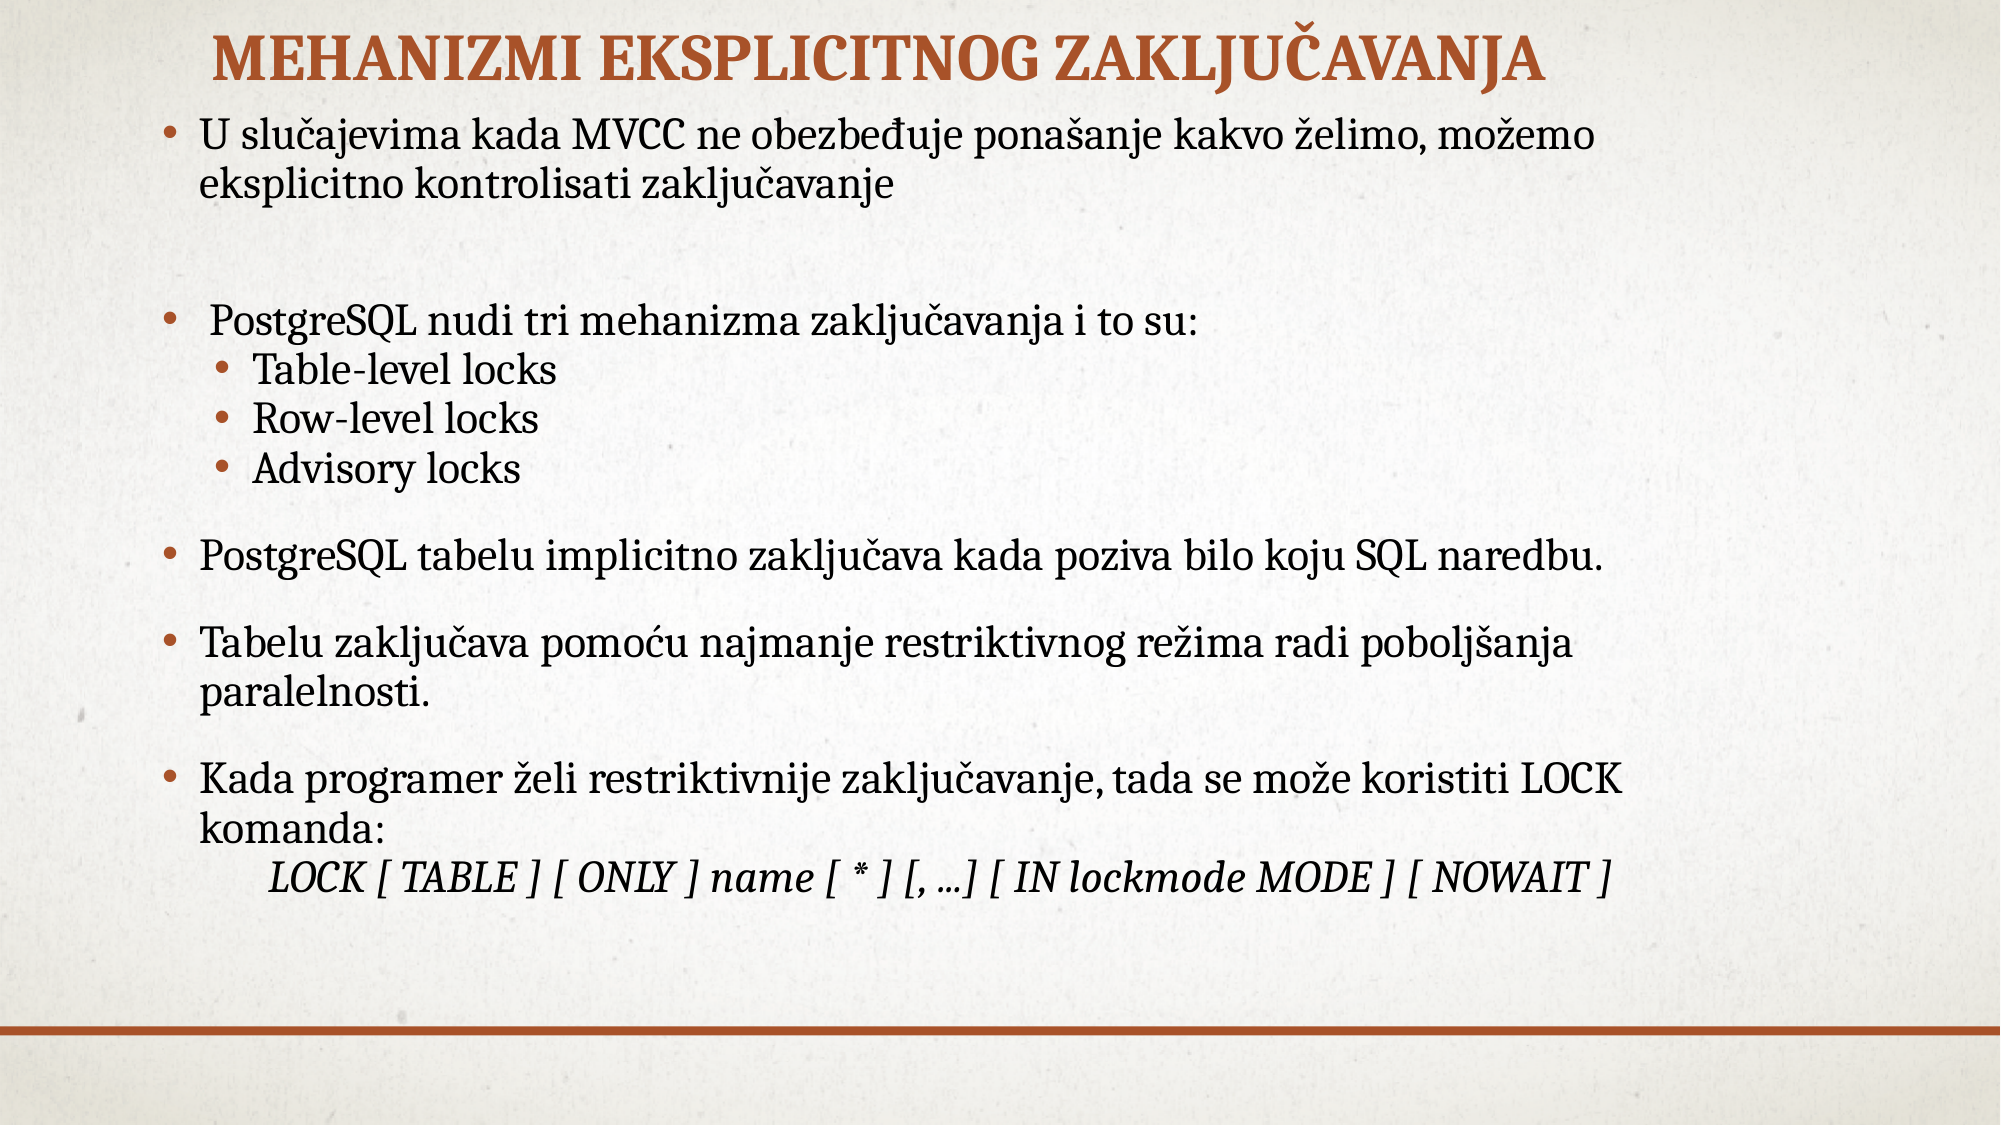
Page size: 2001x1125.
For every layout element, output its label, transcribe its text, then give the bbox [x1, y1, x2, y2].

title Mehanizmi eksplicitnog zaključavanja [196, 10, 1772, 103]
picture [0, 0, 2001, 1125]
list U slučajevima kada MVCC ne obezbeđuje ponašanje kakvo želimo, možemo eksplicitno kontrolisati zaključavanje PostgreSQL nudi tri mehanizma zaključavanja i to su: Table-level locks Row-level locks Advisory locks PostgreSQL tabelu implicitno zaključava kada poziva bilo koju SQL naredbu. Tabelu zaključava pomoću najmanje restriktivnog režima radi poboljšanja paralelnosti. Kada programer želi restriktivnije zaključavanje, tada se može koristiti LOCK komanda: LOCK [ TABLE ] [ ONLY ] name [ * ] [, ...] [ IN lockmode MODE ] [ NOWAIT ] [139, 102, 1736, 883]
